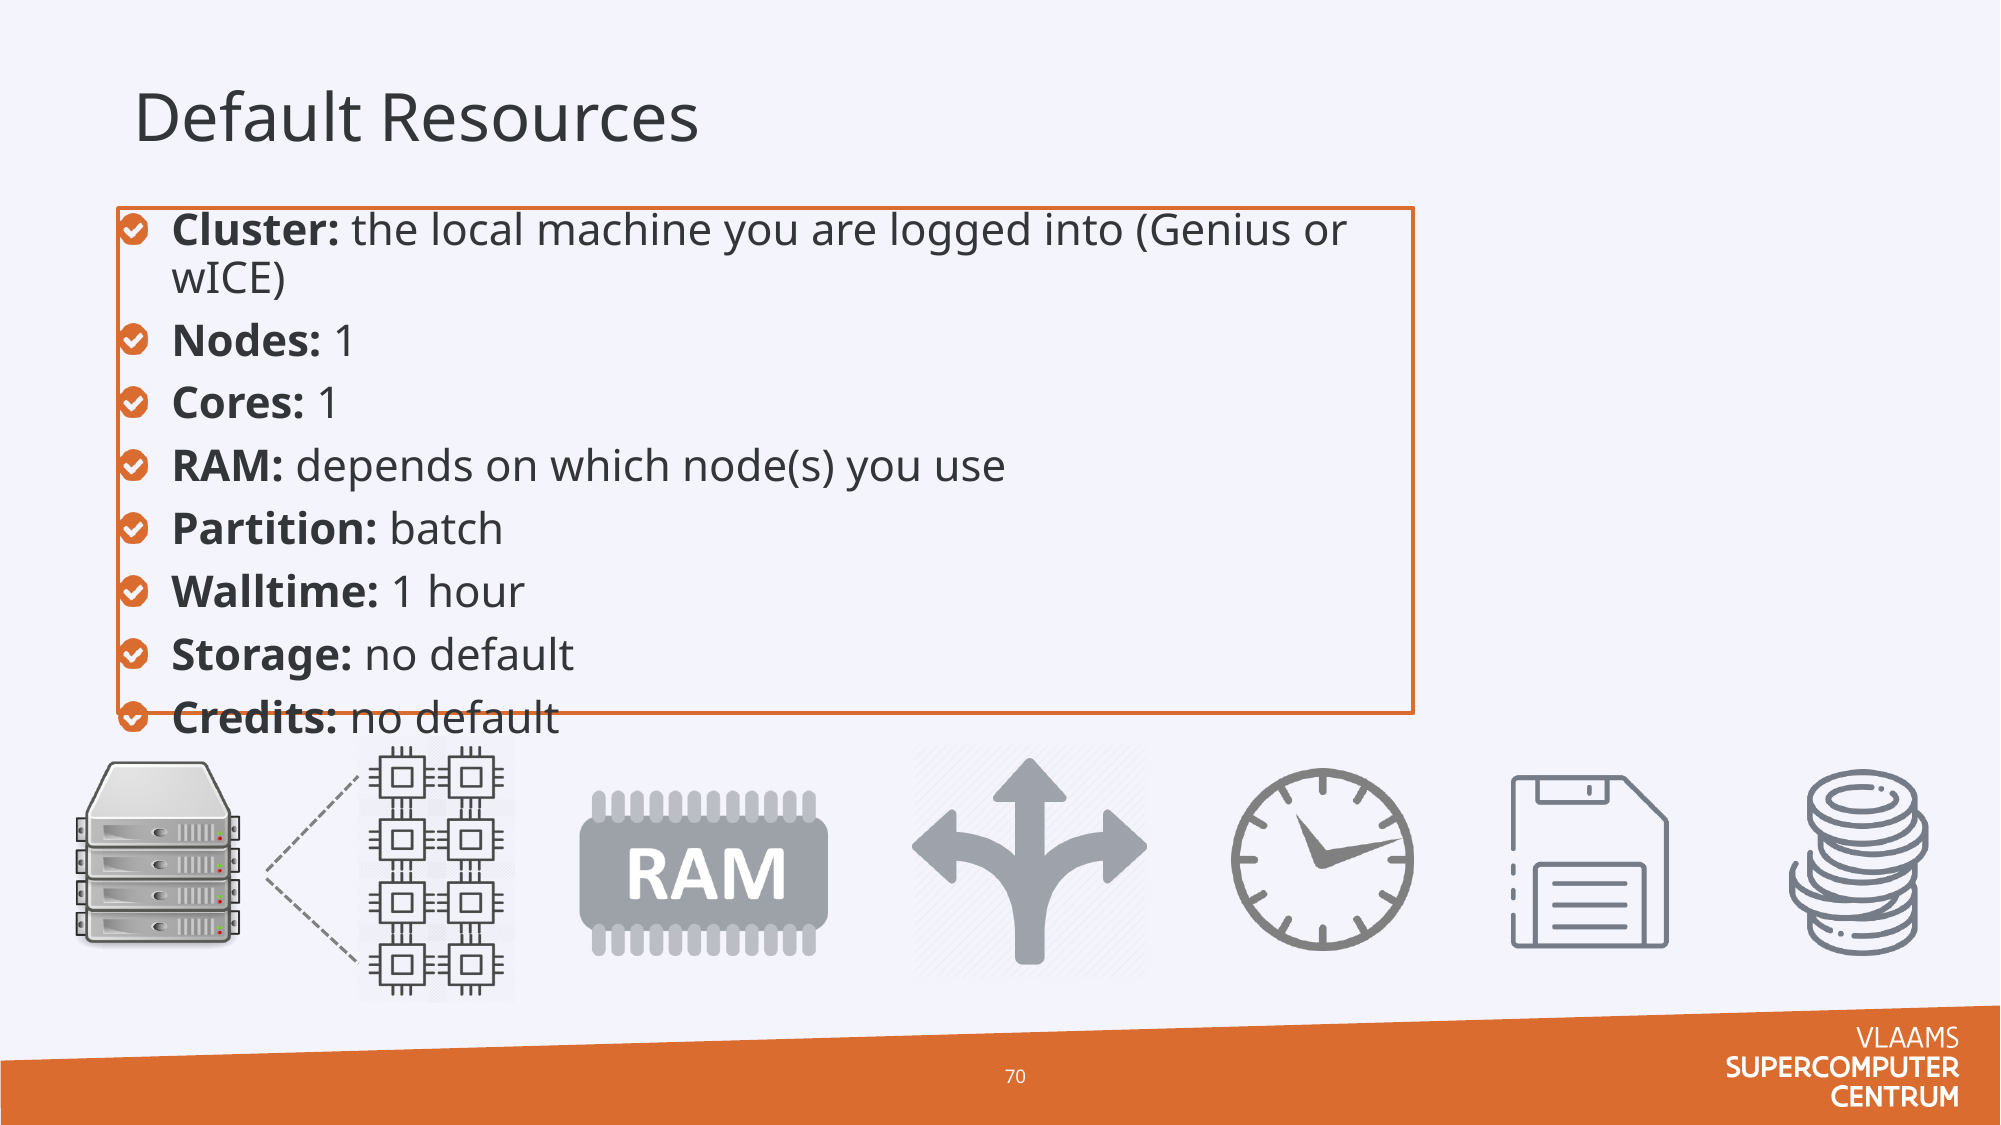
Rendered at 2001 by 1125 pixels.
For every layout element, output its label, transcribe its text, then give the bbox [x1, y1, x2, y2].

picture [118, 323, 148, 355]
picture [118, 386, 148, 418]
picture [1231, 768, 1414, 951]
list Cluster: the local machine you are logged into (Genius or wICE) Nodes: 1 Cores: 1 RAM: depends on which node(s) you use Partition: batch Walltime: 1 hour Storage: no default Credits: no default [118, 208, 1414, 713]
picture [579, 790, 828, 956]
picture [118, 638, 148, 669]
picture [66, 701, 256, 994]
picture [118, 575, 148, 607]
picture [118, 213, 148, 245]
picture [1498, 770, 1681, 953]
picture [912, 743, 1147, 979]
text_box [266, 735, 516, 1004]
slide_number 70 [958, 1047, 1042, 1108]
picture [118, 512, 148, 544]
picture [1764, 769, 1952, 956]
picture [118, 449, 148, 481]
picture [1725, 1021, 1960, 1117]
text_box Default Resources [118, 54, 1941, 185]
